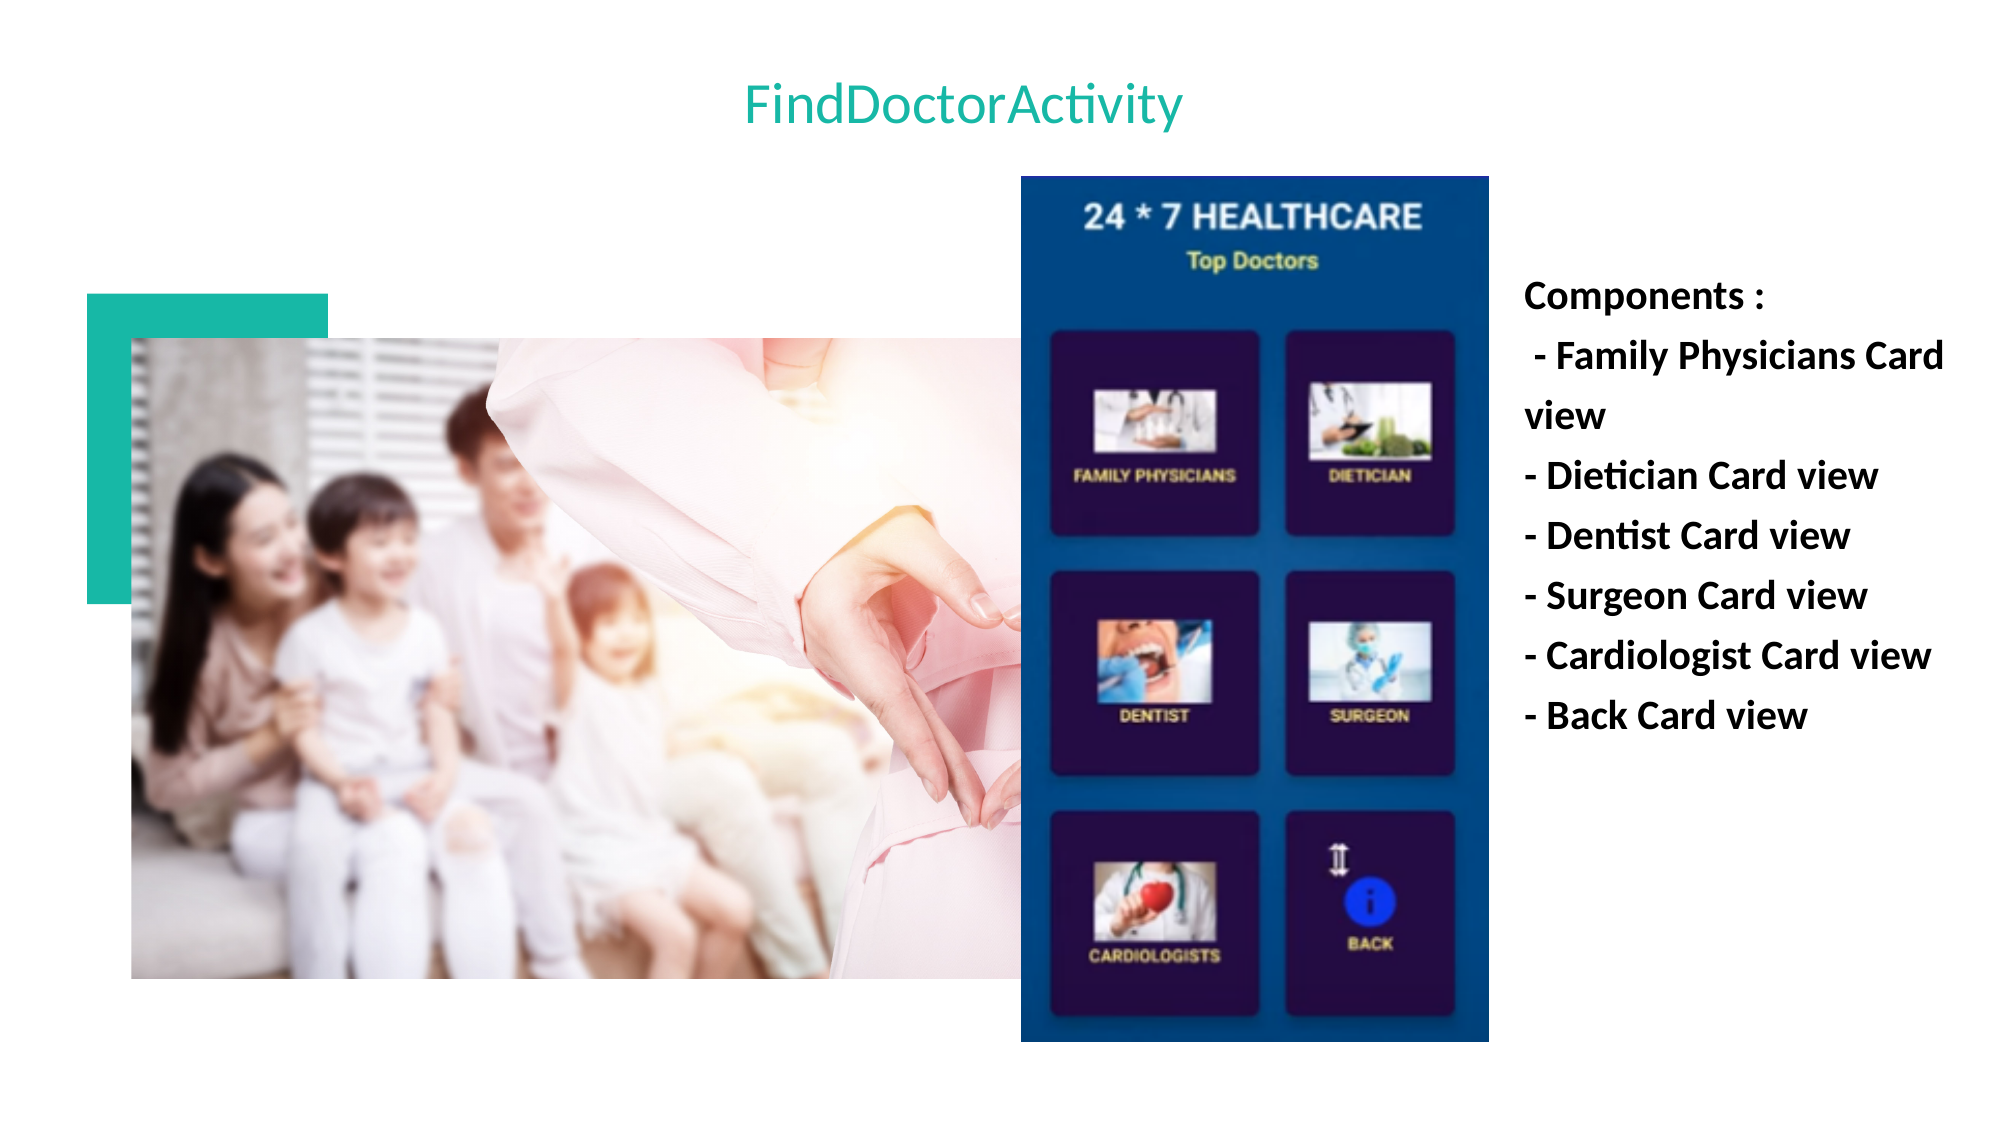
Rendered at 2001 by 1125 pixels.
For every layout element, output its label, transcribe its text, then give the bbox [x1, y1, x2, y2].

text_box Components : - Family Physicians Card view - Dietician Card view - Dentist Card view - Surgeon Card view - Cardiologist Card view - Back Card view [1509, 250, 1972, 746]
text_box [86, 292, 329, 605]
text_box FindDoctorActivity [617, 52, 1312, 140]
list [1021, 176, 1489, 1042]
picture [131, 338, 1021, 979]
